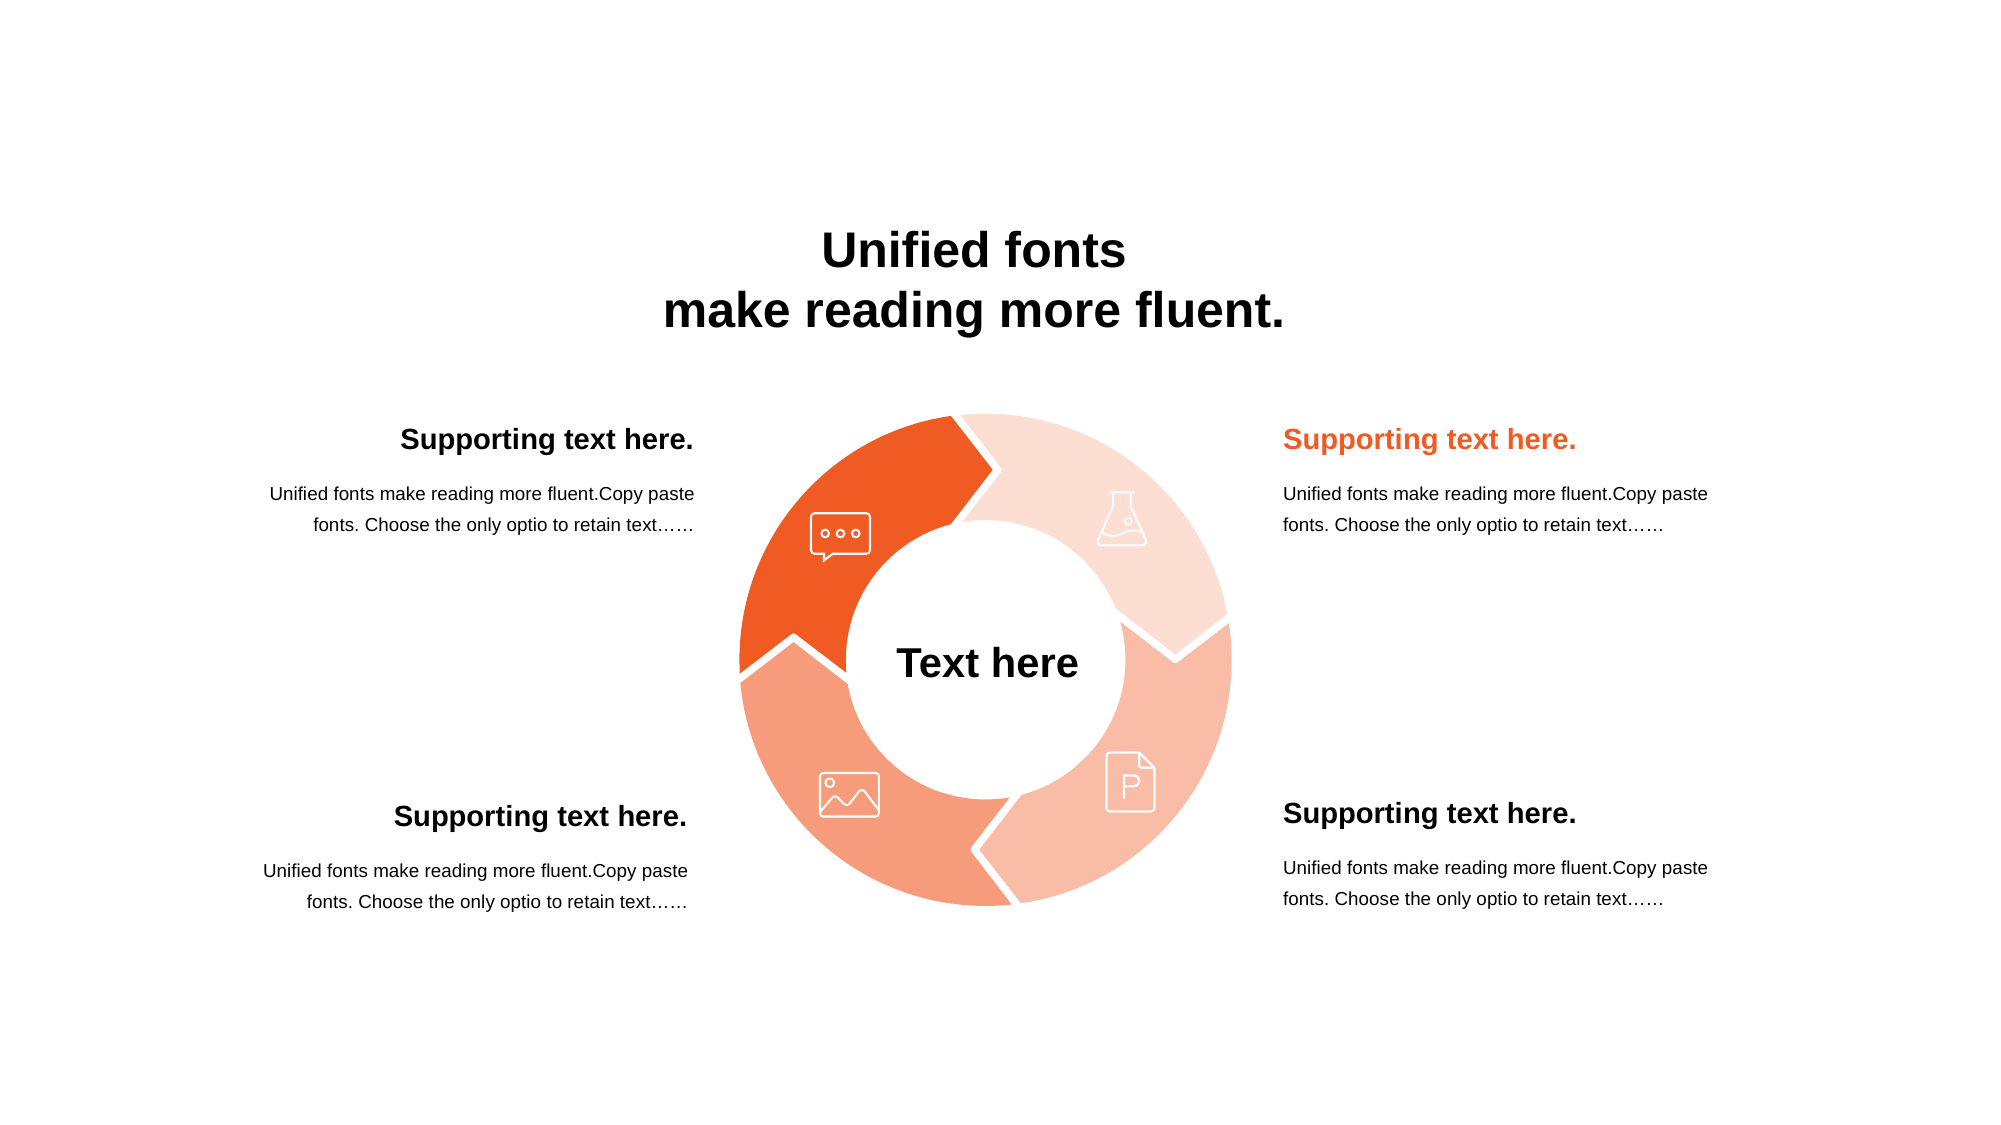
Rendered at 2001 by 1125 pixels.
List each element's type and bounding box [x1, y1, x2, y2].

text_box [230, 210, 1741, 918]
